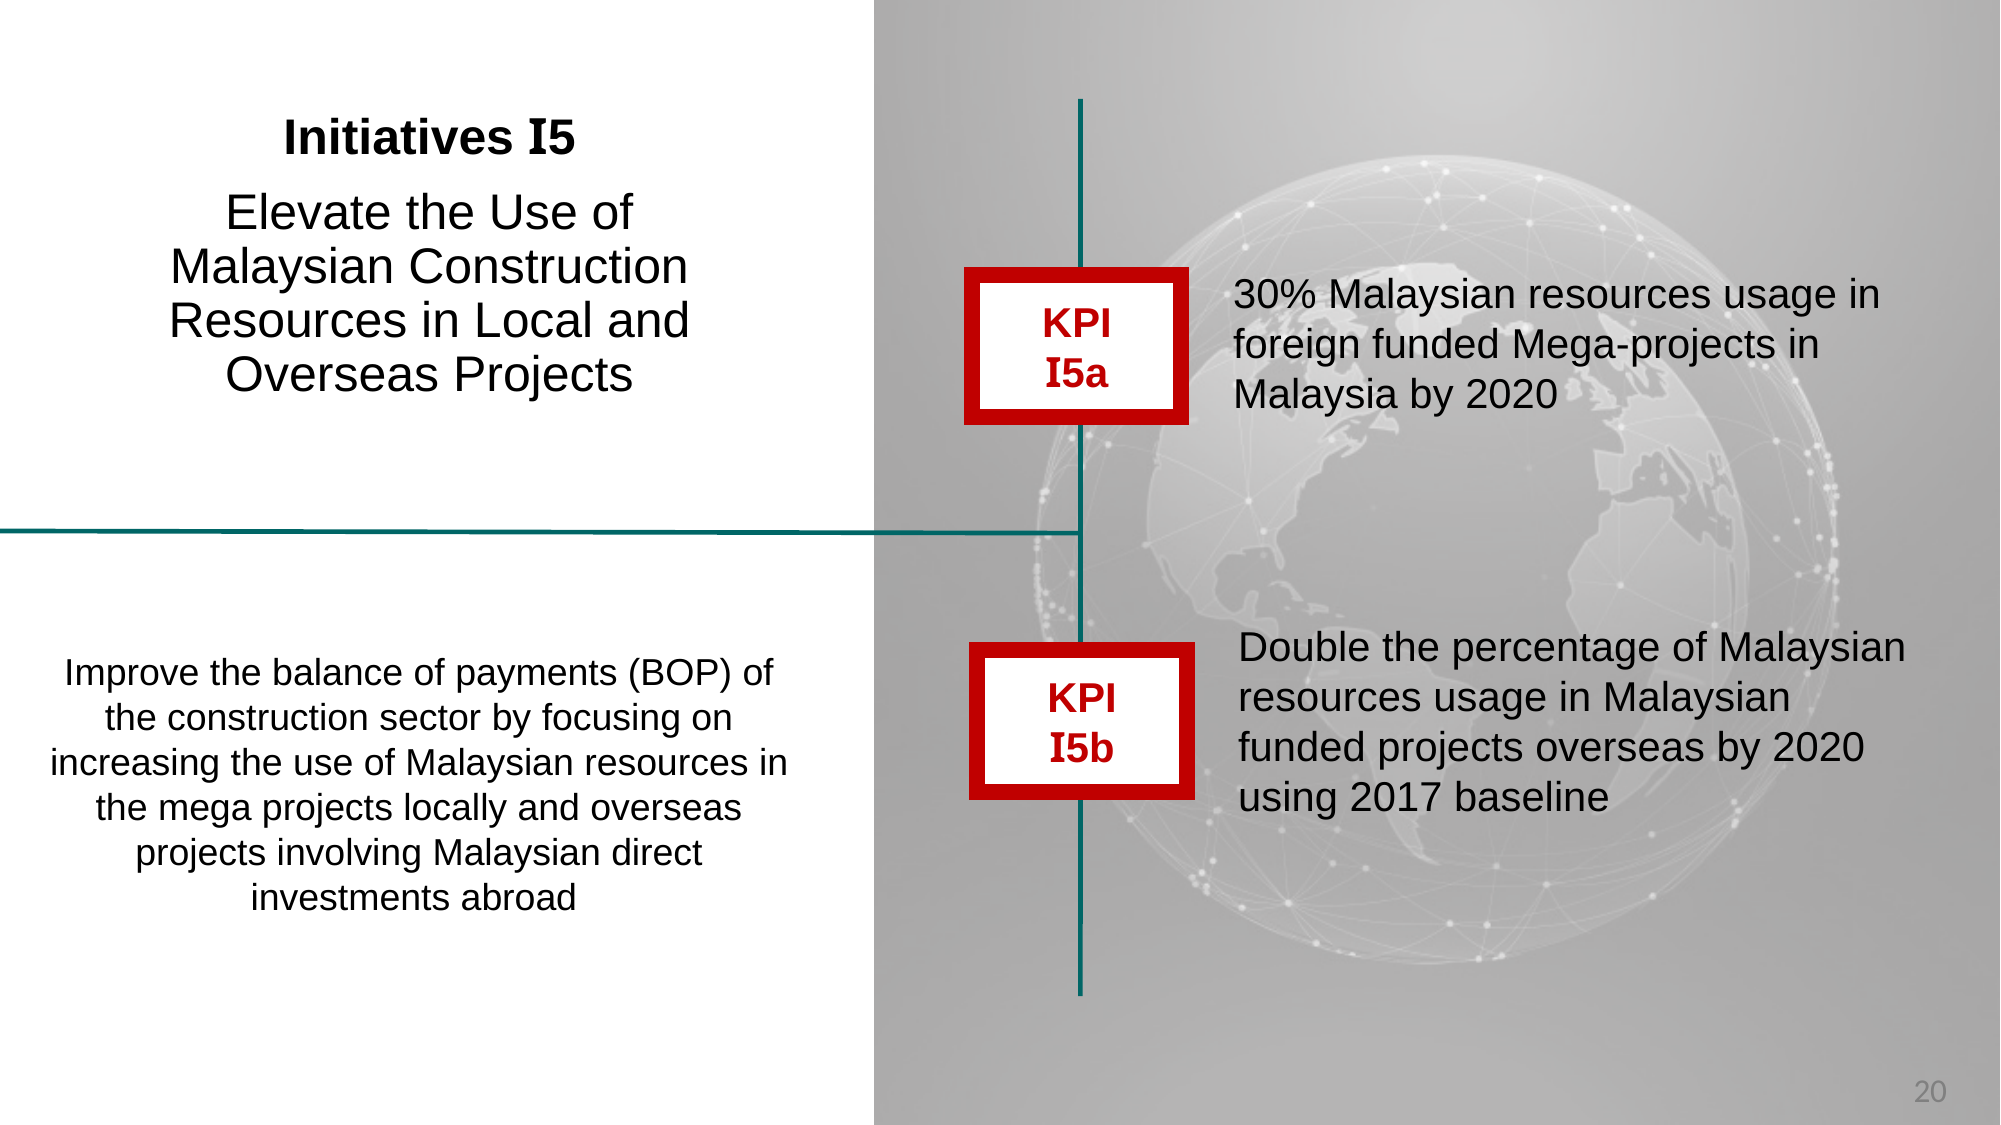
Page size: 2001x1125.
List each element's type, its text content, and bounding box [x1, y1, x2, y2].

picture [874, 0, 2000, 1125]
text_box Initiatives I5 Elevate the Use of Malaysian Construction Resources in Local and Overseas Projects [145, 103, 714, 173]
text_box Improve the balance of payments (BOP) of the construction sector by focusing on increasing the use of Malaysian resources in the mega projects locally and overseas projects involving Malaysian direct investments abroad [34, 640, 804, 926]
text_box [0, 530, 1081, 534]
